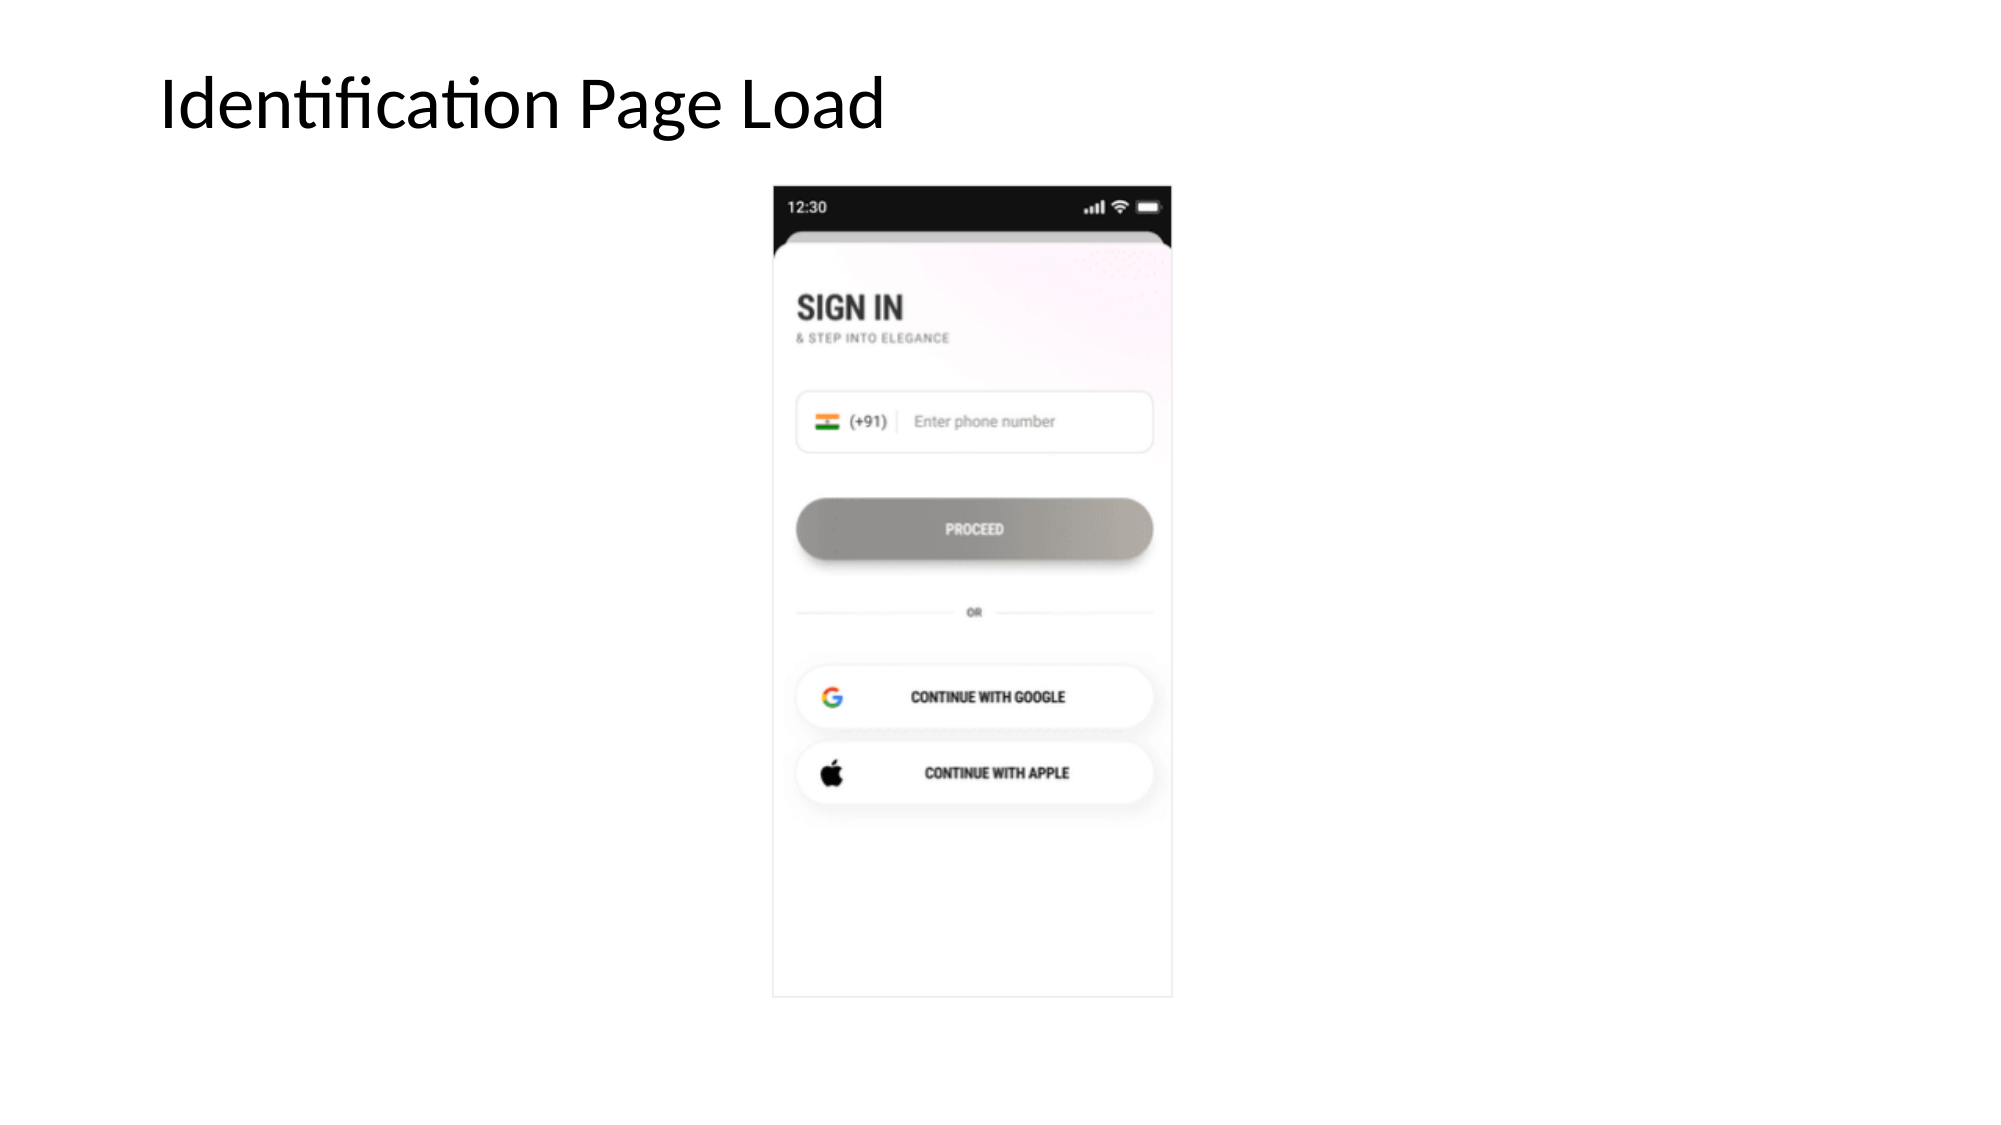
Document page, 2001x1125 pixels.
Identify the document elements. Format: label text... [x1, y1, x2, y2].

title Identification Page Load [88, 69, 960, 153]
picture [763, 176, 1185, 1012]
